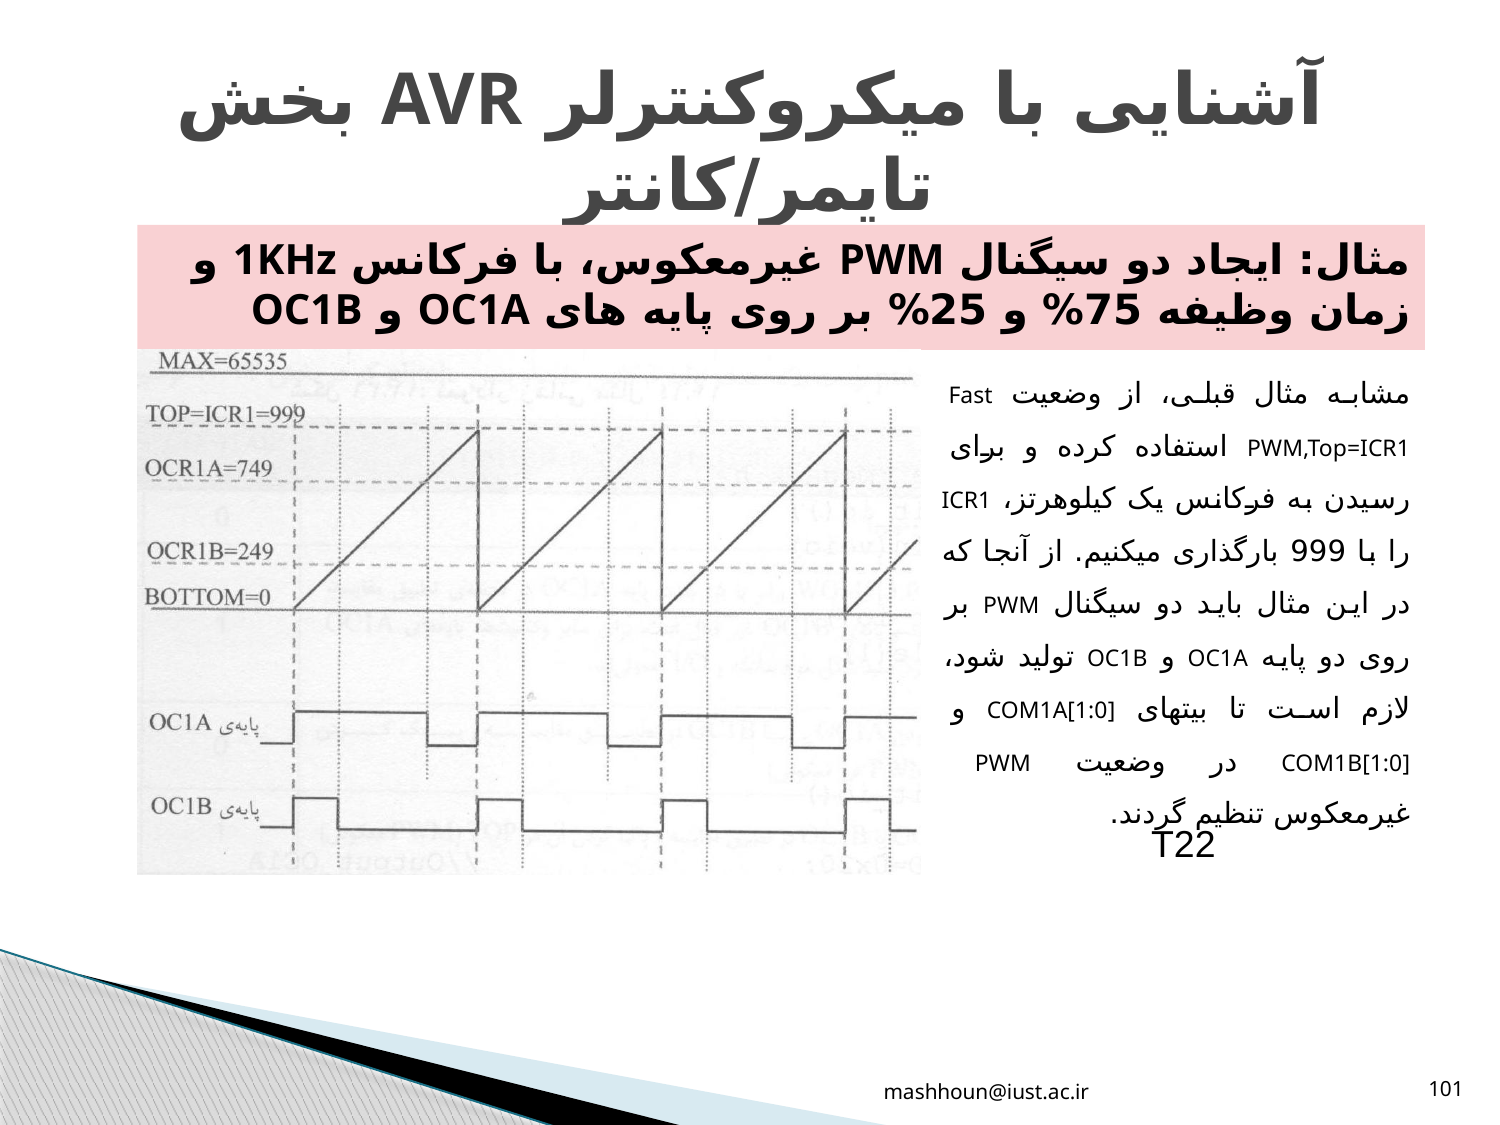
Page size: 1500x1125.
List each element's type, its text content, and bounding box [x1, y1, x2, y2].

picture [137, 349, 921, 876]
title آشنایی با میکروکنترلر AVR بخش تایمر/کانتر [75, 45, 1425, 233]
text_box مشابه مثال قبلی، از وضعیت Fast PWM,Top=ICR1 استفاده کرده و برای رسیدن به فرکانس یک کیلوهرتز، ICR1 را با 999 بارگذاری میکنیم. از آنجا که در این مثال باید دو سیگنال PWM بر روی دو پایه OC1A و OC1B تولید شود، لازم است تا بیتهای COM1A[1:0] و COM1B[1:0] در وضعیت PWM غیرمعکوس تنظیم گردند. [924, 349, 1425, 1038]
text_box مثال: ایجاد دو سیگنال PWM غیرمعکوس، با فرکانس 1KHz و زمان وظیفه 75% و 25% بر روی پایه های OC1A و OC1B [137, 224, 1425, 350]
text_box T22 [1104, 812, 1263, 873]
slide_number 101 [1412, 1051, 1479, 1112]
footer mashhoun@iust.ac.ir [718, 1051, 1105, 1112]
